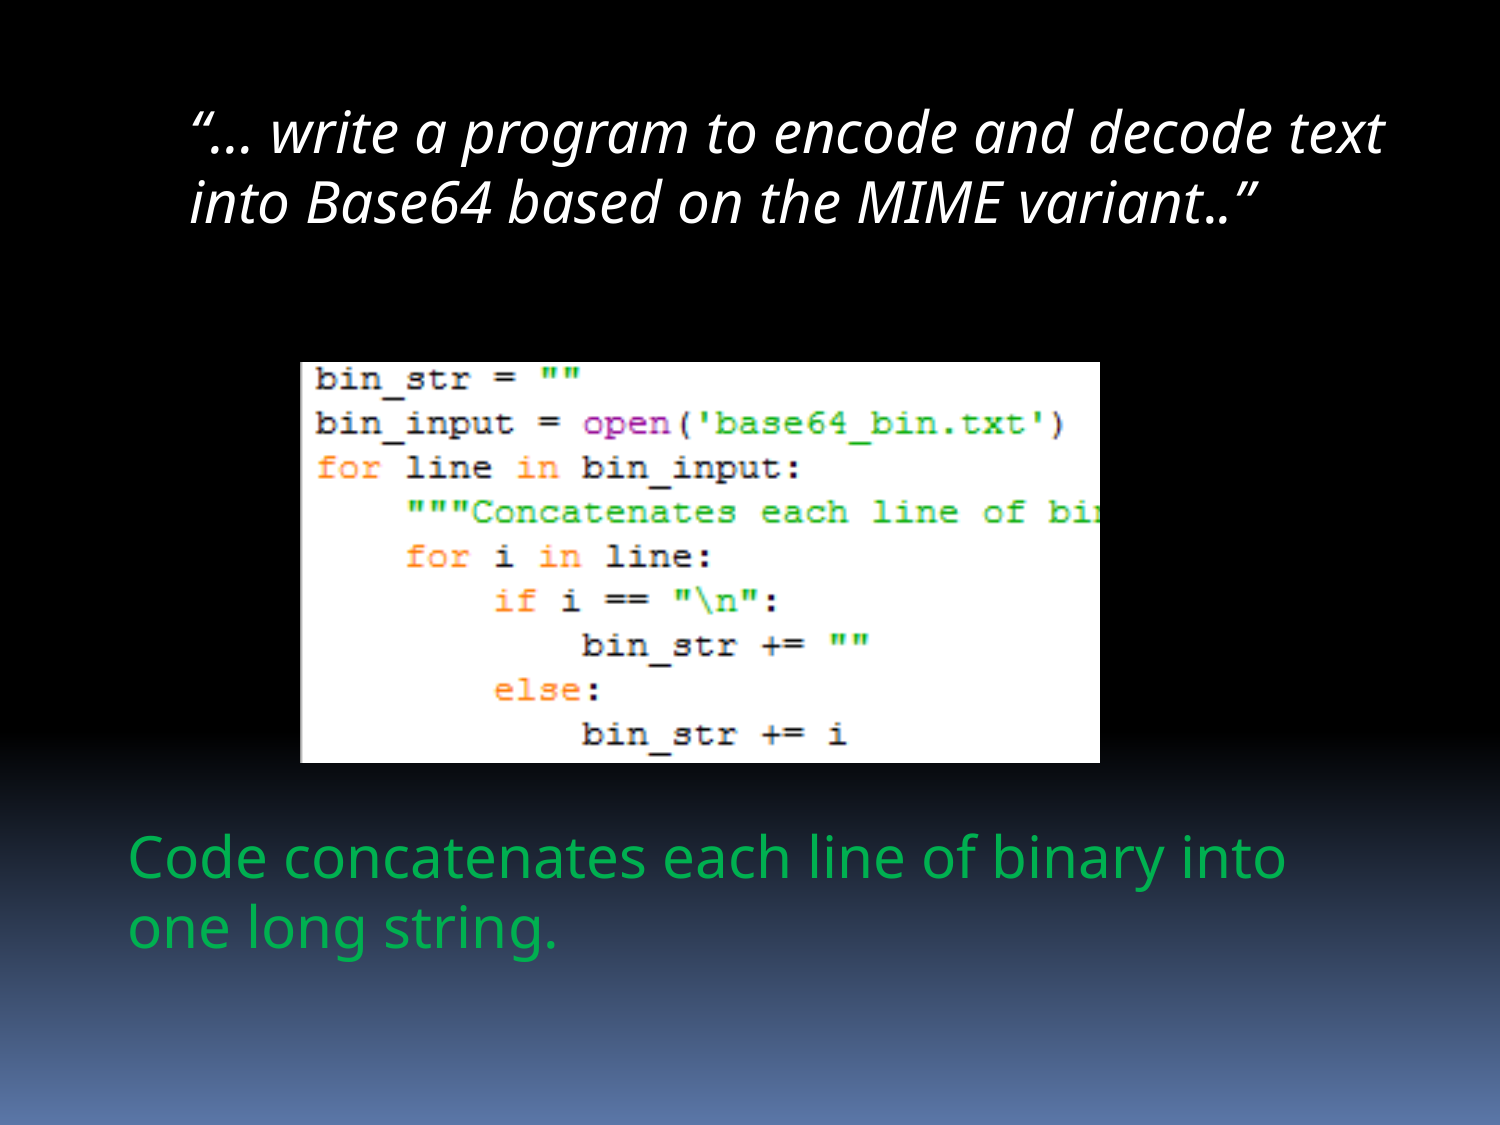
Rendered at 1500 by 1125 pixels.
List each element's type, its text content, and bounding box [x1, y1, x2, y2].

text_box “… write a program to encode and decode text into Base64 based on the MIME variant..” [174, 87, 1425, 243]
picture [299, 362, 1101, 763]
text_box Code concatenates each line of binary into one long string. [112, 812, 1363, 968]
